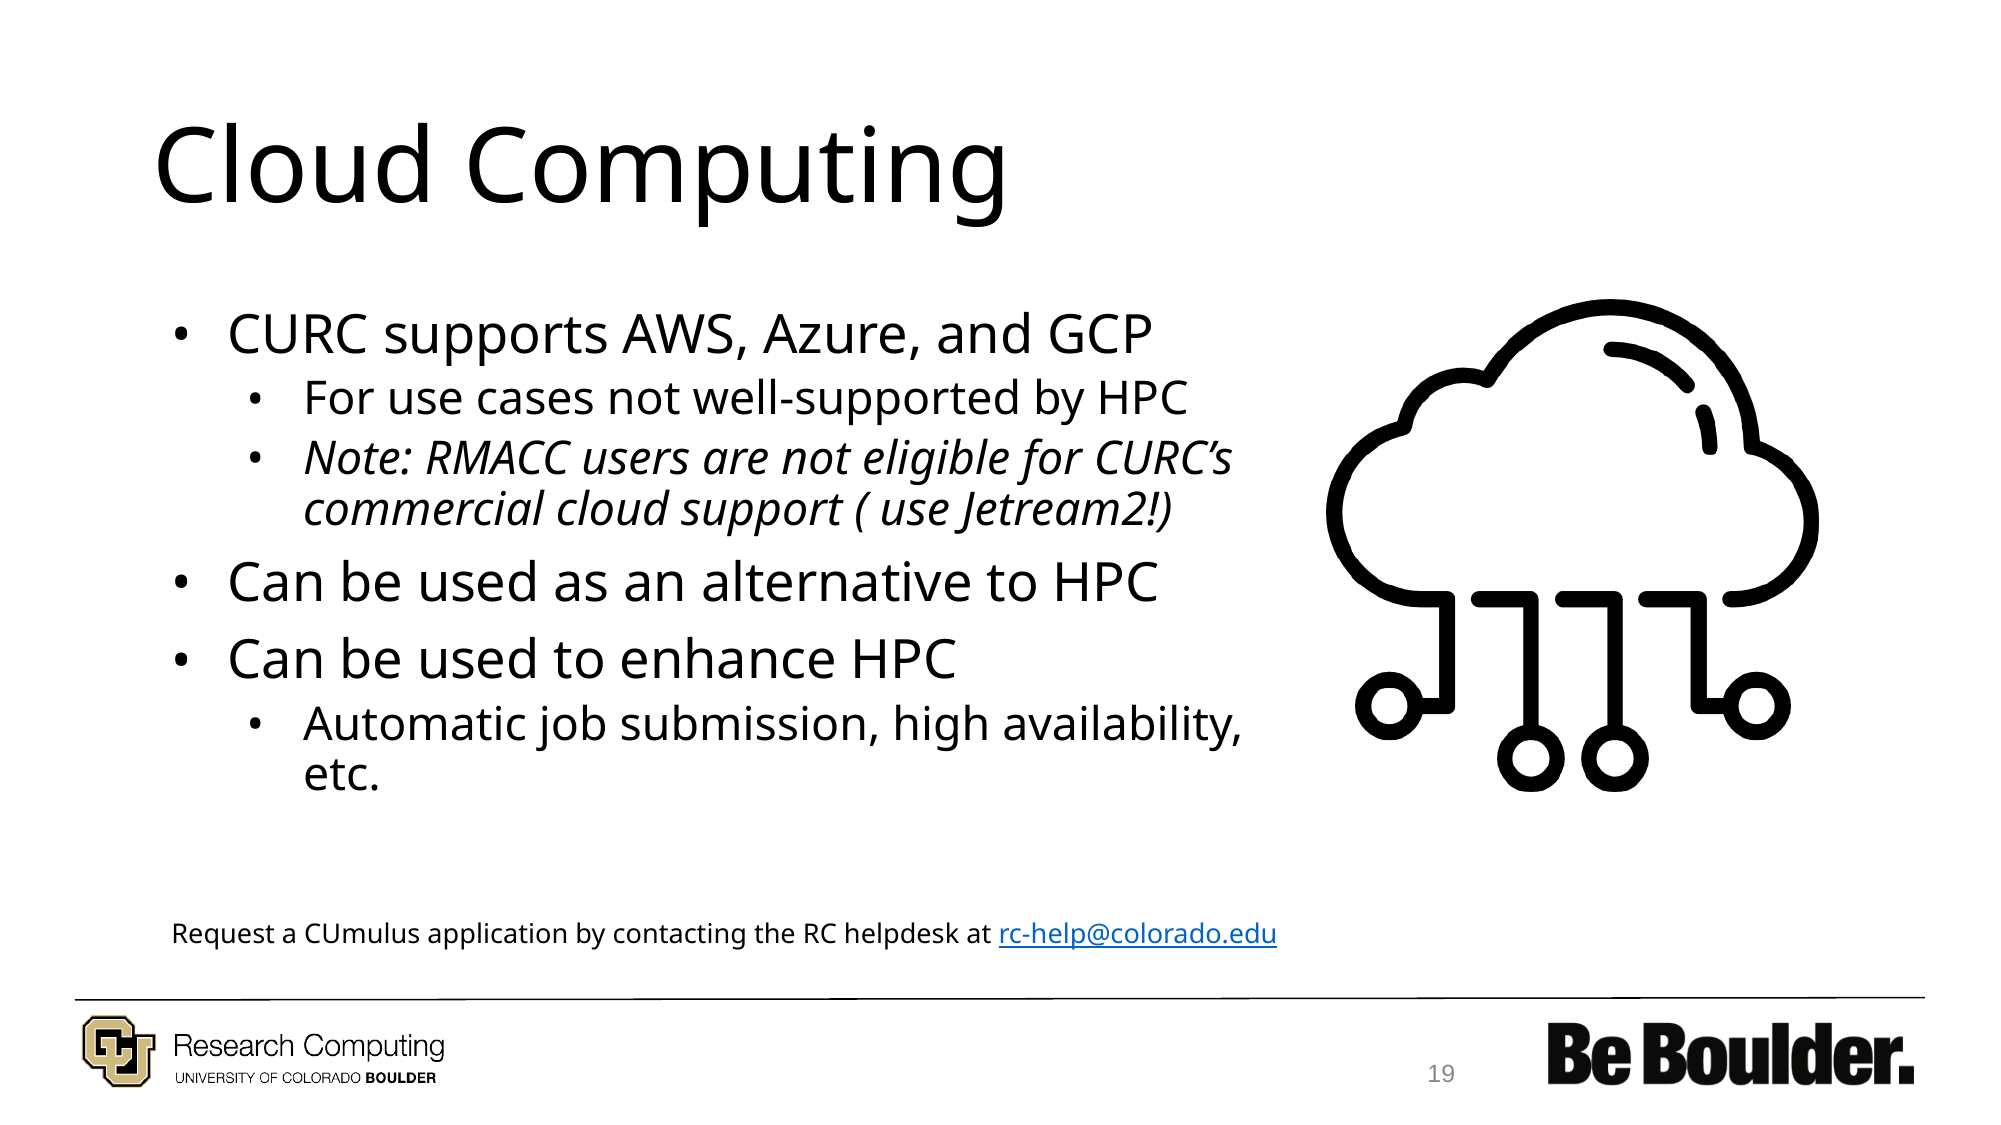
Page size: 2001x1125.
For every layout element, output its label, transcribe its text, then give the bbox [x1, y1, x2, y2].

title Cloud Computing [137, 59, 1863, 278]
slide_number 19 [1412, 1042, 1525, 1103]
list CURC supports AWS, Azure, and GCP For use cases not well-supported by HPC Note: RMACC users are not eligible for CURC’s commercial cloud support ( use Jetream2!) Can be used as an alternative to HPC Can be used to enhance HPC Automatic job submission, high availability, etc. Request a CUmulus application by contacting the RC helpdesk at rc-help@colorado.edu [137, 299, 1298, 983]
picture [1524, 1015, 1938, 1088]
picture [81, 1015, 444, 1088]
picture [1325, 299, 1819, 793]
